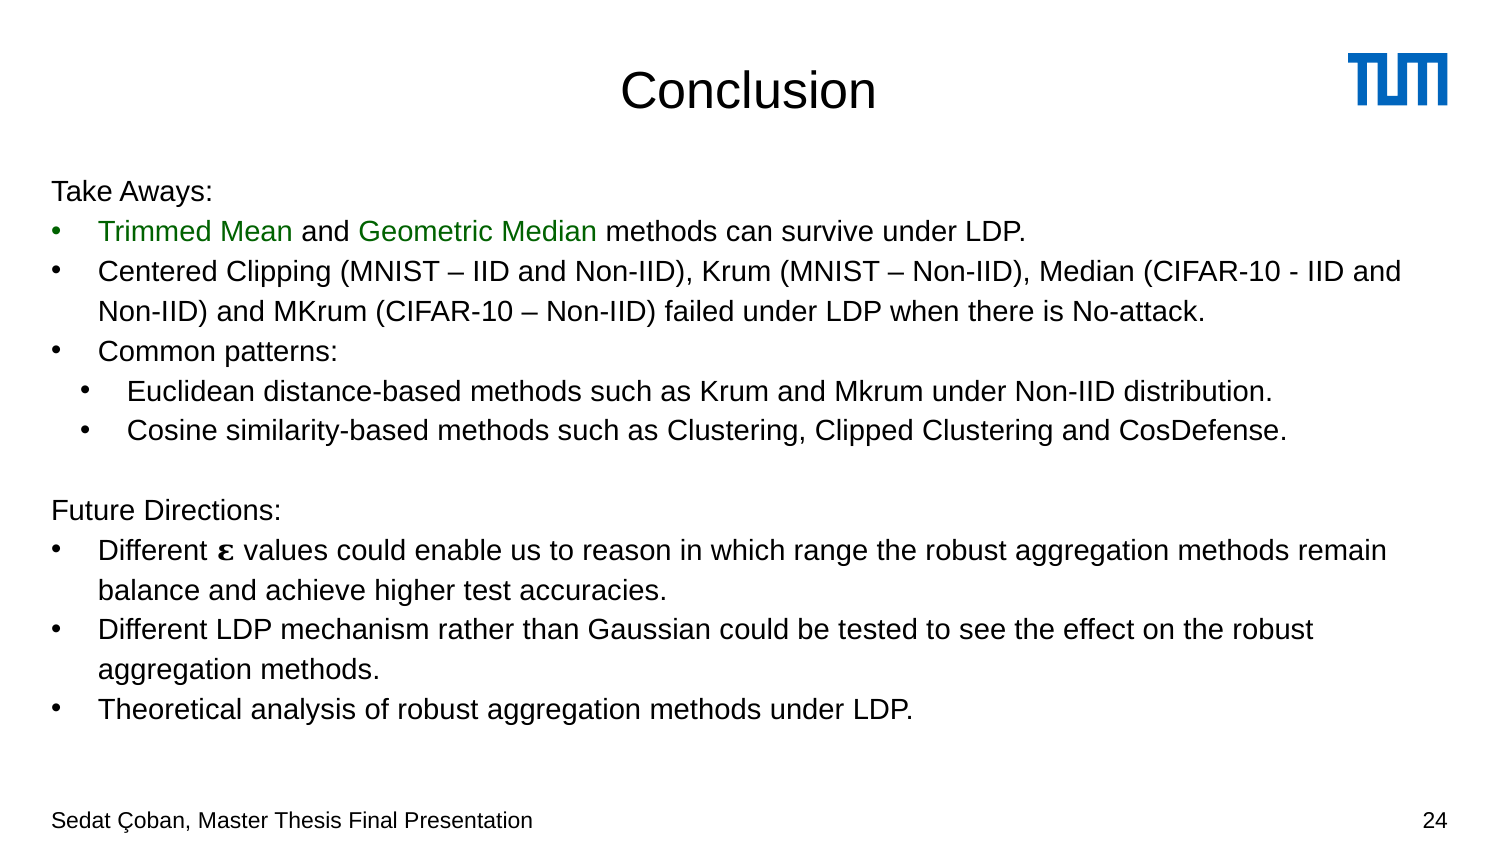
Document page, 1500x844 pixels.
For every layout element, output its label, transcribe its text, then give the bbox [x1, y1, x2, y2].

footer Sedat Çoban, Master Thesis Final Presentation [51, 796, 1112, 842]
slide_number 24 [1112, 796, 1448, 842]
title Conclusion [50, 52, 1448, 116]
list Take Aways: Trimmed Mean and Geometric Median methods can survive under LDP. Centered Clipping (MNIST – IID and Non-IID), Krum (MNIST – Non-IID), Median (CIFAR-10 - IID and Non-IID) and MKrum (CIFAR-10 – Non-IID) failed under LDP when there is No-attack. Common patterns: Euclidean distance-based methods such as Krum and Mkrum under Non-IID distribution. Cosine similarity-based methods such as Clustering, Clipped Clustering and CosDefense. Future Directions: Different 𝛆 values could enable us to reason in which range the robust aggregation methods remain balance and achieve higher test accuracies. Different LDP mechanism rather than Gaussian could be tested to see the effect on the robust aggregation methods. Theoretical analysis of robust aggregation methods under LDP. [50, 167, 1448, 676]
